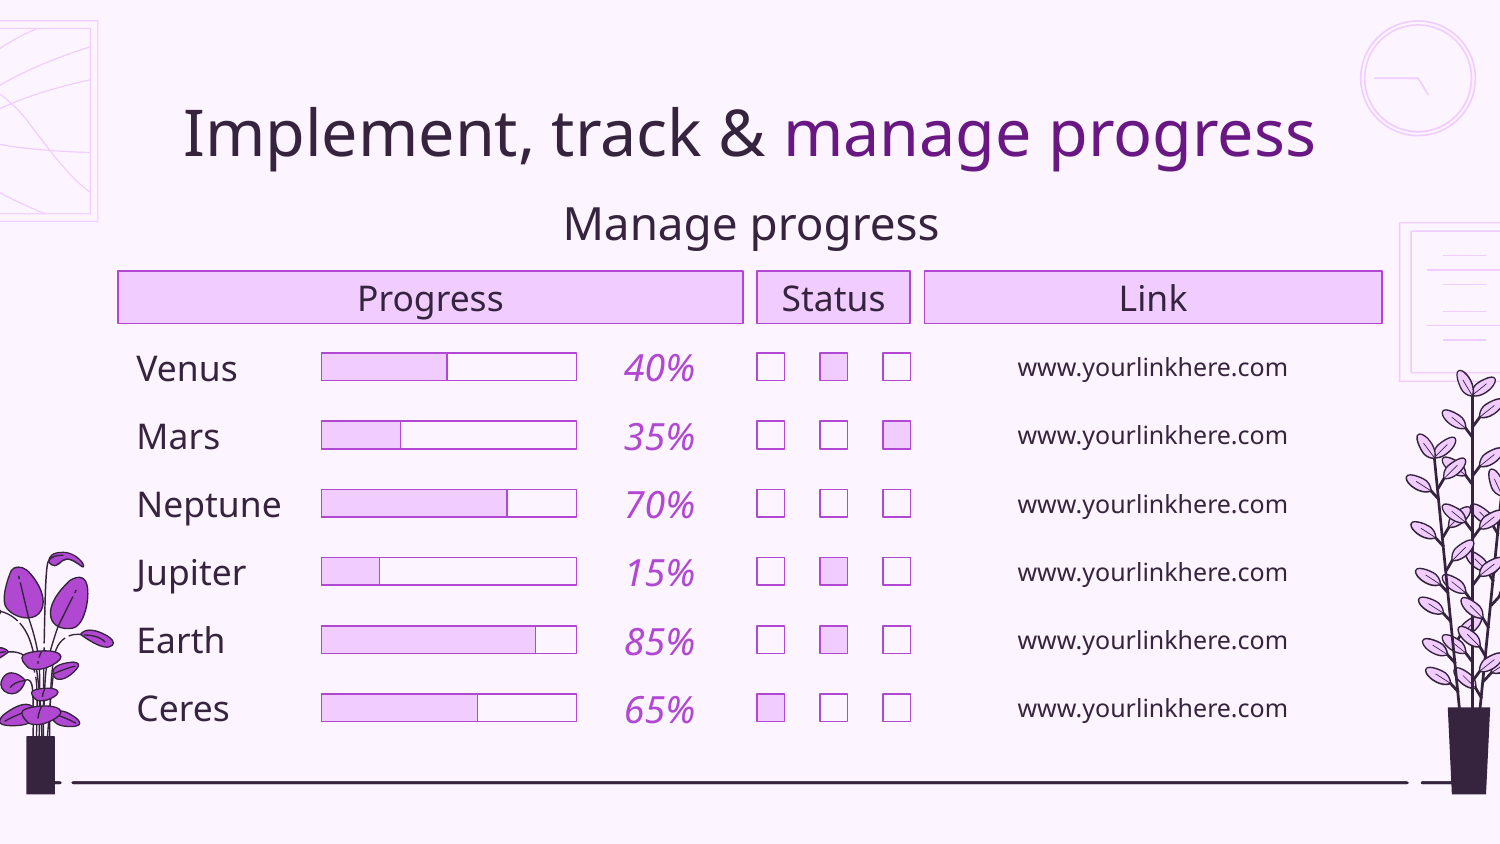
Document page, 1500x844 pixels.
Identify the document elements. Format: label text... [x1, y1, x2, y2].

text_box [321, 625, 536, 654]
text_box www.yourlinkhere.com [924, 489, 1382, 517]
text_box [508, 489, 577, 517]
text_box [819, 693, 848, 722]
text_box [757, 353, 785, 381]
text_box [536, 625, 577, 654]
text_box [757, 489, 785, 517]
text_box 85% [596, 610, 723, 670]
text_box [882, 489, 911, 517]
text_box [321, 489, 508, 517]
text_box [321, 353, 448, 381]
text_box Progress [118, 271, 743, 324]
text_box [401, 421, 577, 449]
text_box 35% [596, 405, 723, 465]
text_box [321, 421, 401, 449]
text_box [321, 693, 478, 722]
text_box [819, 557, 848, 586]
text_box www.yourlinkhere.com [924, 421, 1382, 449]
text_box [882, 421, 911, 449]
text_box Jupiter [121, 537, 308, 605]
text_box [819, 489, 848, 517]
text_box Status [757, 271, 911, 324]
text_box [757, 693, 785, 722]
text_box Earth [121, 605, 308, 673]
text_box [757, 557, 785, 586]
text_box Link [924, 271, 1382, 324]
text_box 15% [596, 542, 723, 602]
text_box Neptune [121, 469, 308, 537]
text_box [819, 625, 848, 654]
text_box [882, 625, 911, 654]
text_box Manage progress [493, 195, 1009, 249]
text_box [321, 557, 380, 586]
text_box www.yourlinkhere.com [924, 694, 1382, 722]
text_box 65% [596, 679, 723, 738]
text_box [819, 421, 848, 449]
text_box [882, 353, 911, 381]
text_box [448, 353, 577, 381]
text_box [757, 625, 785, 654]
title Implement, track & manage progress [118, 76, 1382, 174]
text_box Venus [121, 332, 308, 400]
text_box [882, 557, 911, 586]
text_box [757, 421, 785, 449]
text_box [882, 693, 911, 722]
text_box [819, 353, 848, 381]
text_box 70% [596, 473, 723, 533]
text_box Ceres [121, 673, 308, 742]
text_box www.yourlinkhere.com [924, 625, 1382, 654]
text_box www.yourlinkhere.com [924, 353, 1382, 381]
text_box 40% [596, 337, 723, 397]
text_box www.yourlinkhere.com [924, 557, 1382, 586]
text_box [380, 557, 577, 586]
text_box Mars [121, 400, 308, 469]
text_box [478, 693, 577, 722]
